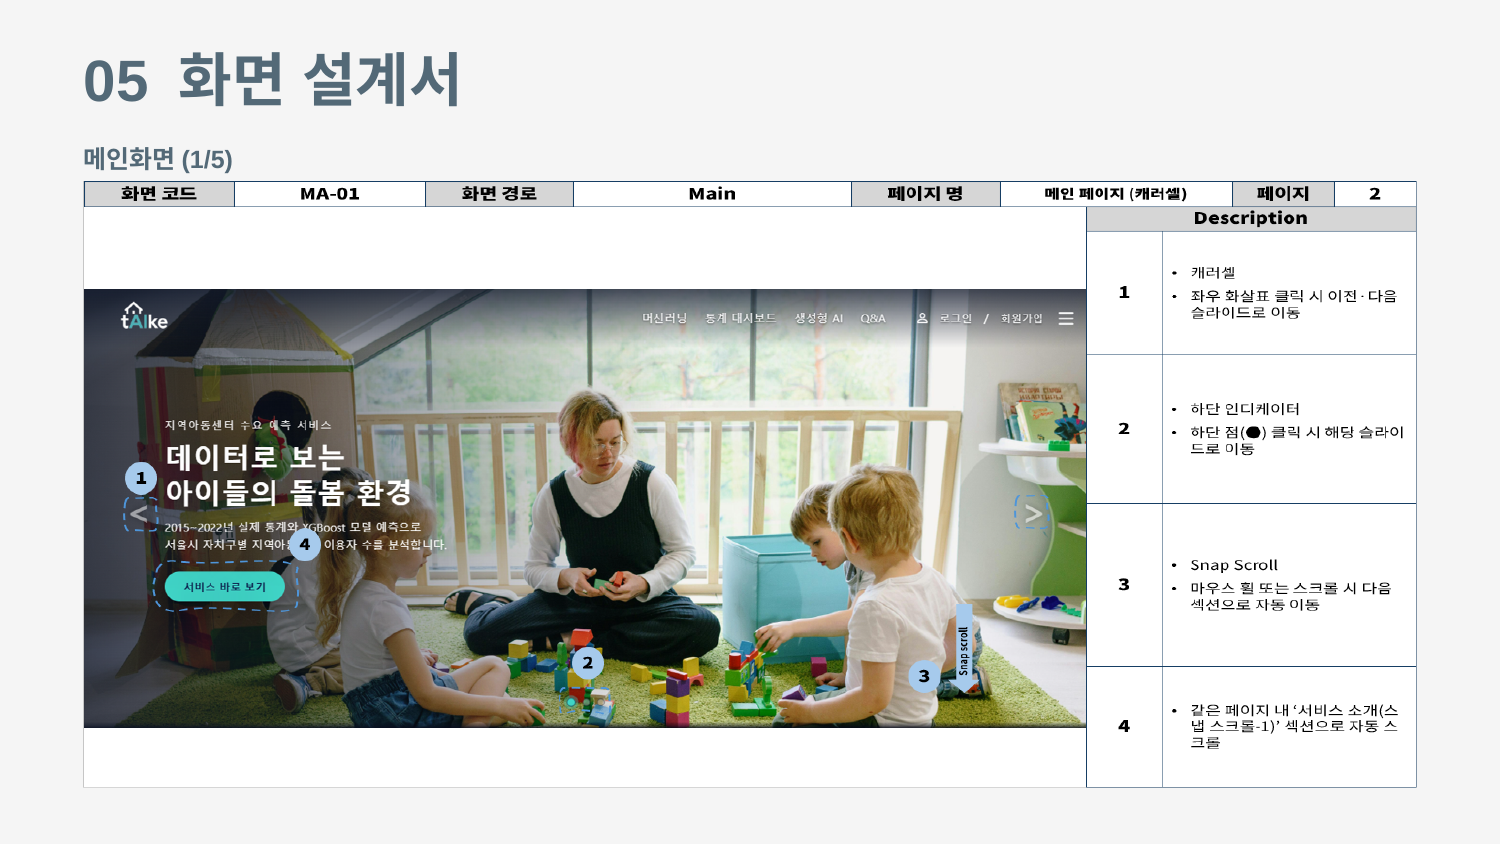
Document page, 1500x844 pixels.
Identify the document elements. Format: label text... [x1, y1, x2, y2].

picture [83, 181, 1417, 788]
text_box 05 화면 설계서 [83, 56, 449, 116]
text_box 메인화면(1/5) [83, 116, 449, 181]
